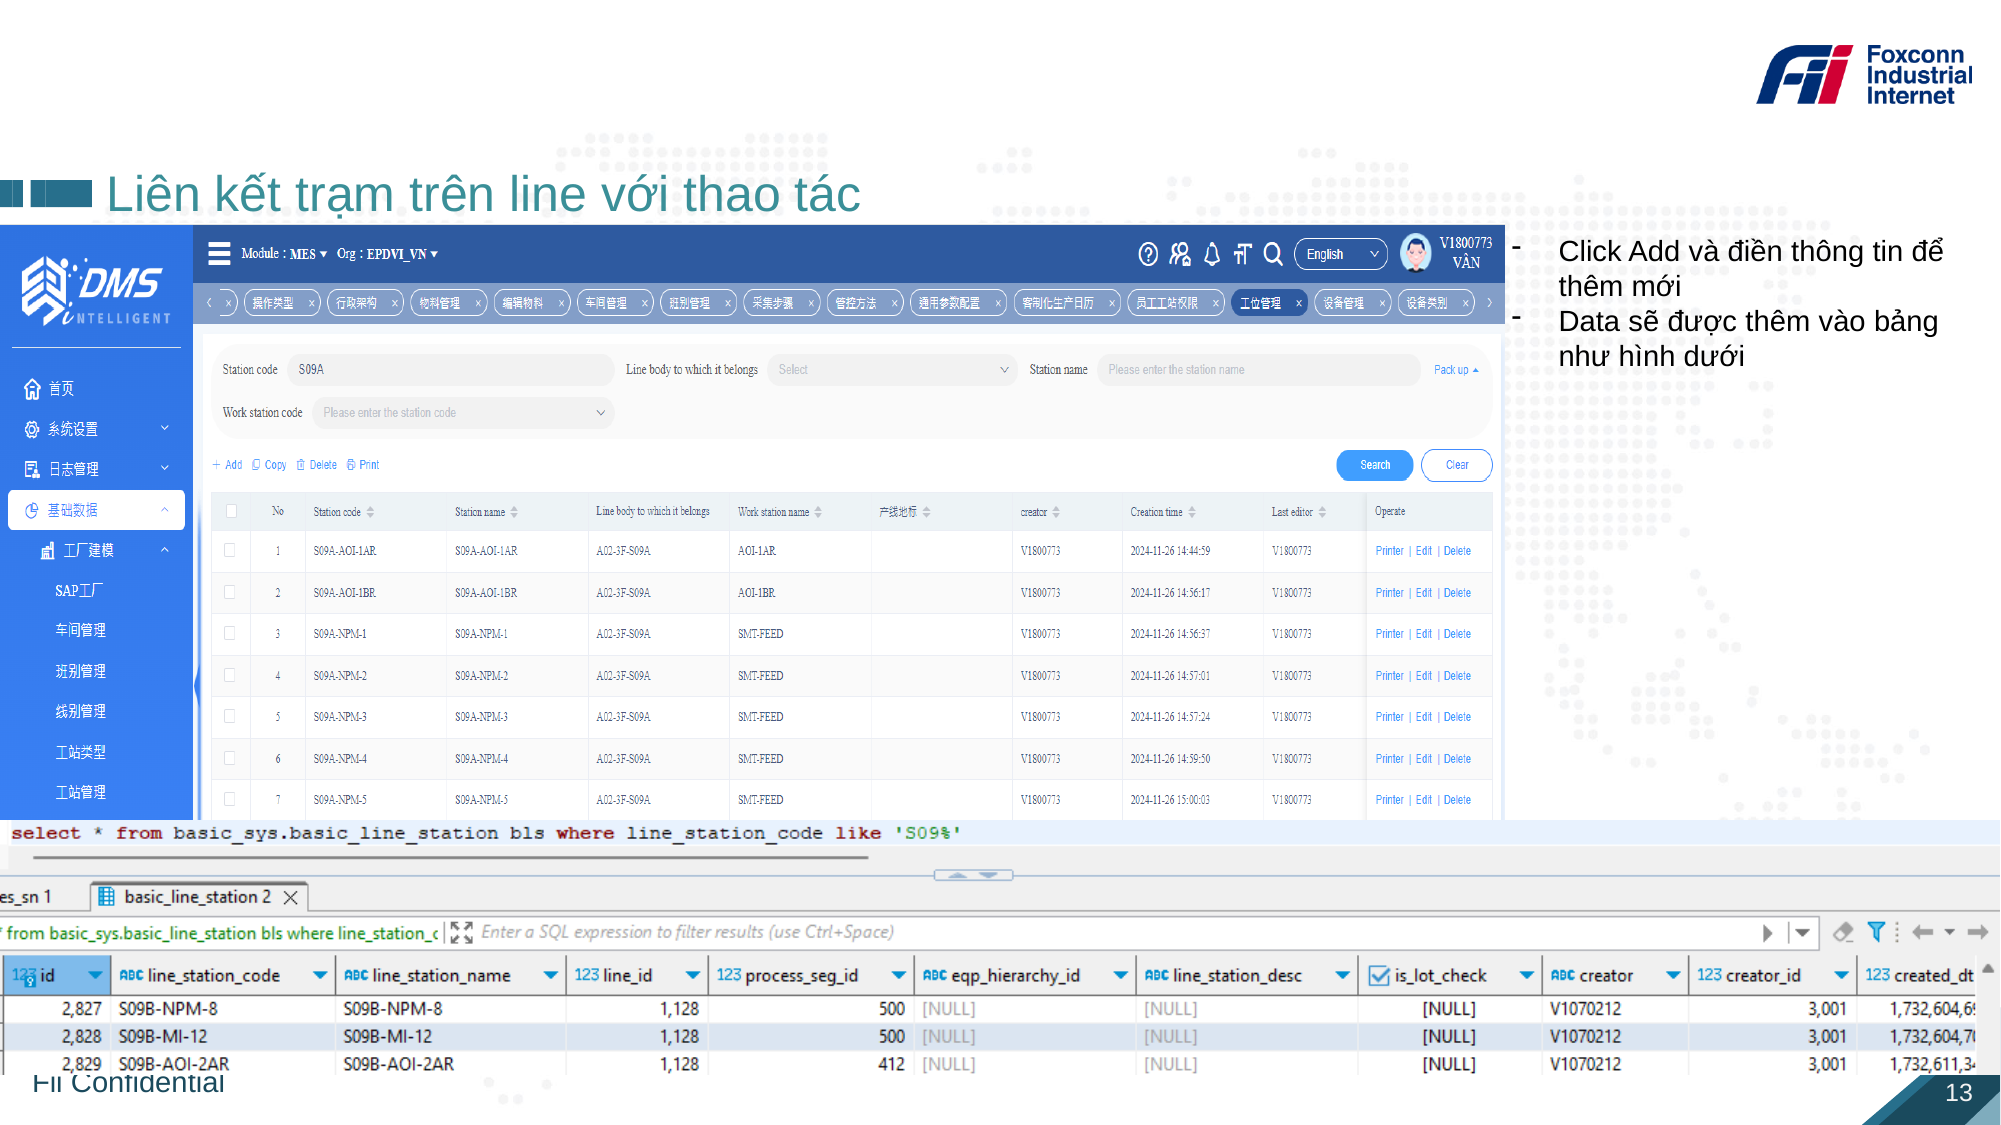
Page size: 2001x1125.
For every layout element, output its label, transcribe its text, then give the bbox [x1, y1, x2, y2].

picture [0, 208, 2000, 1125]
title Liên kết trạm trên line với thao tác [91, 160, 1694, 225]
text_box Click Add và điền thông tin để thêm mới Data sẽ được thêm vào bảng như hình dưới [1505, 225, 2000, 380]
picture [0, 0, 2000, 225]
